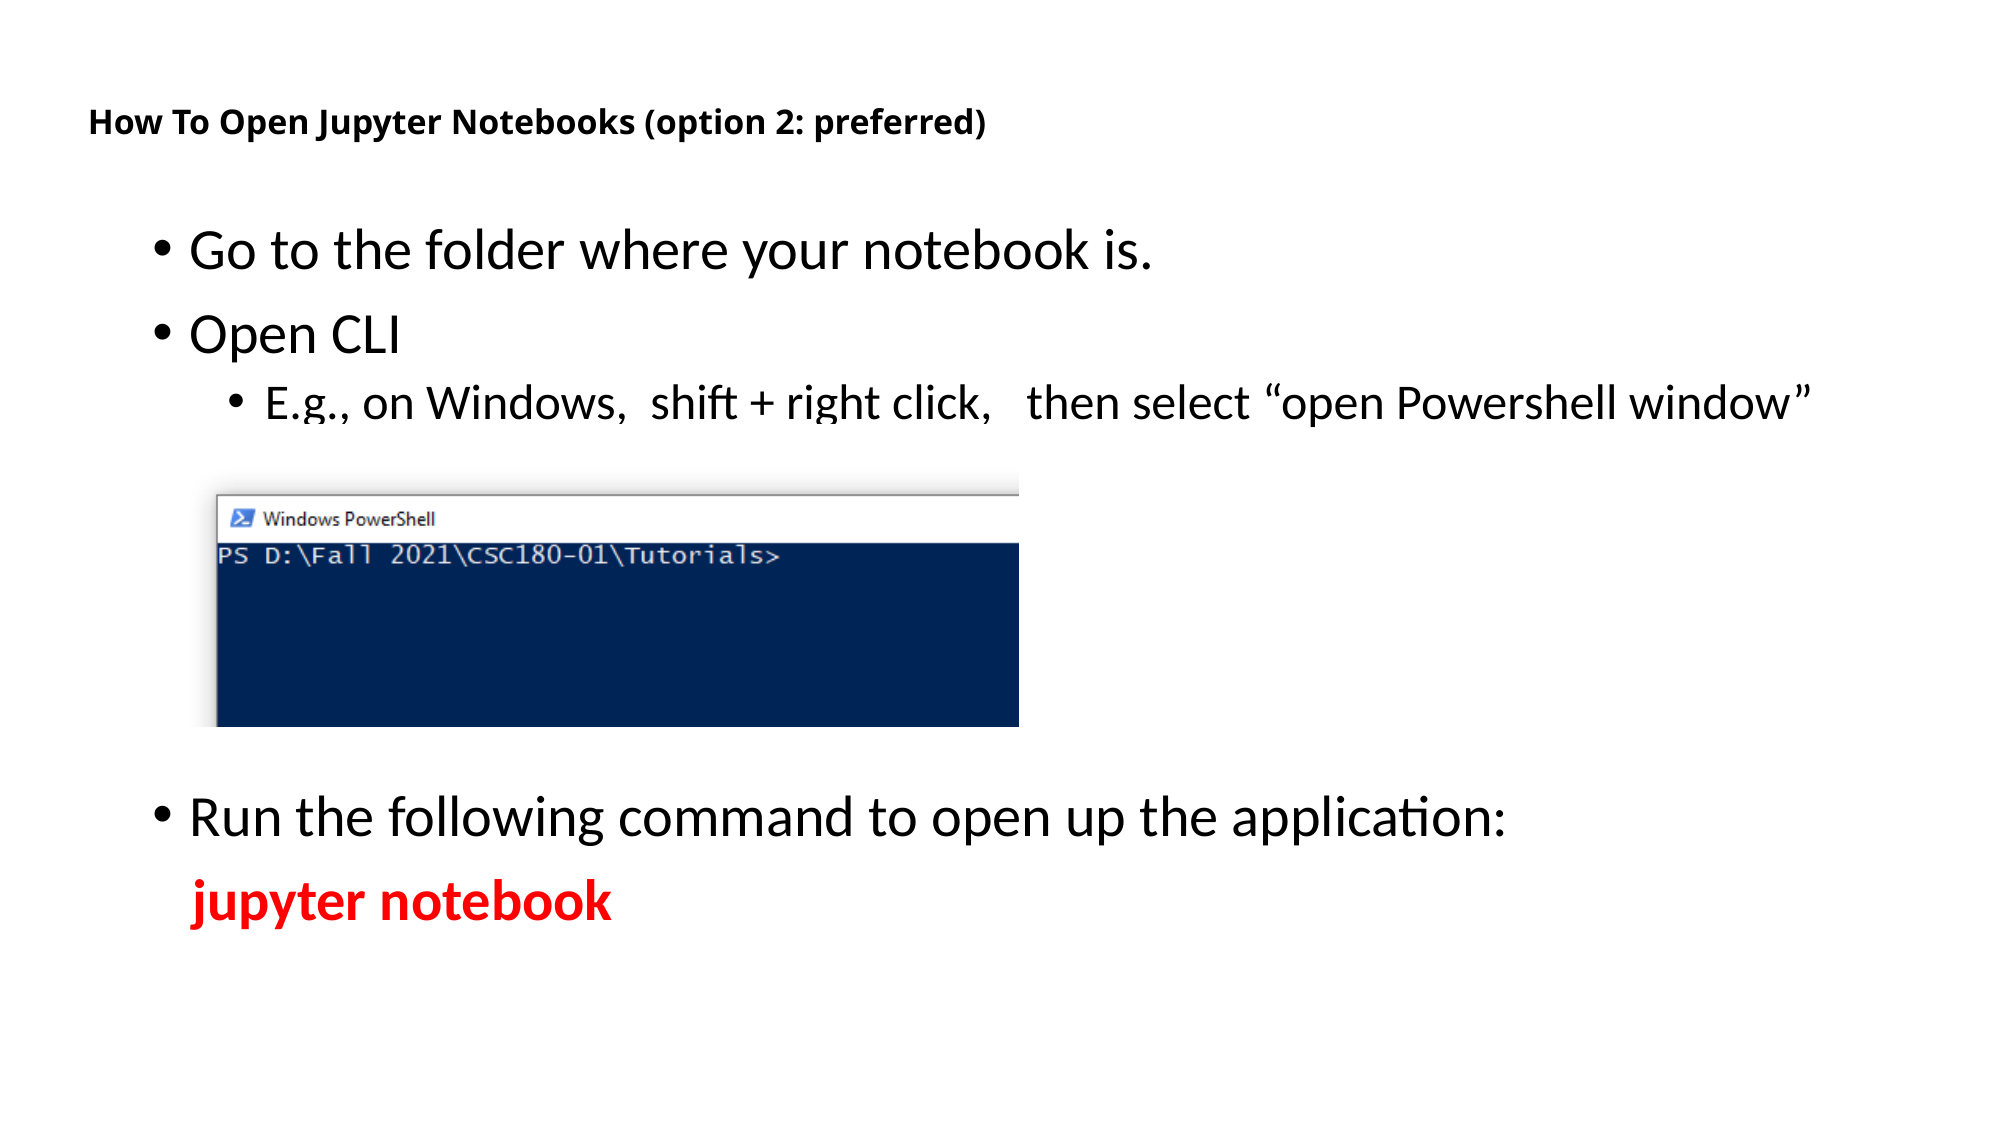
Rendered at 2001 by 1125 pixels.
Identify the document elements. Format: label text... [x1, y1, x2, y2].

picture [168, 424, 1019, 727]
list Go to the folder where your notebook is. Open CLI E.g., on Windows, shift + right click, then select “open Powershell window” Run the following command to open up the application: jupyter notebook [137, 212, 1863, 1014]
title How To Open Jupyter Notebooks (option 2: preferred) [72, 59, 1930, 192]
